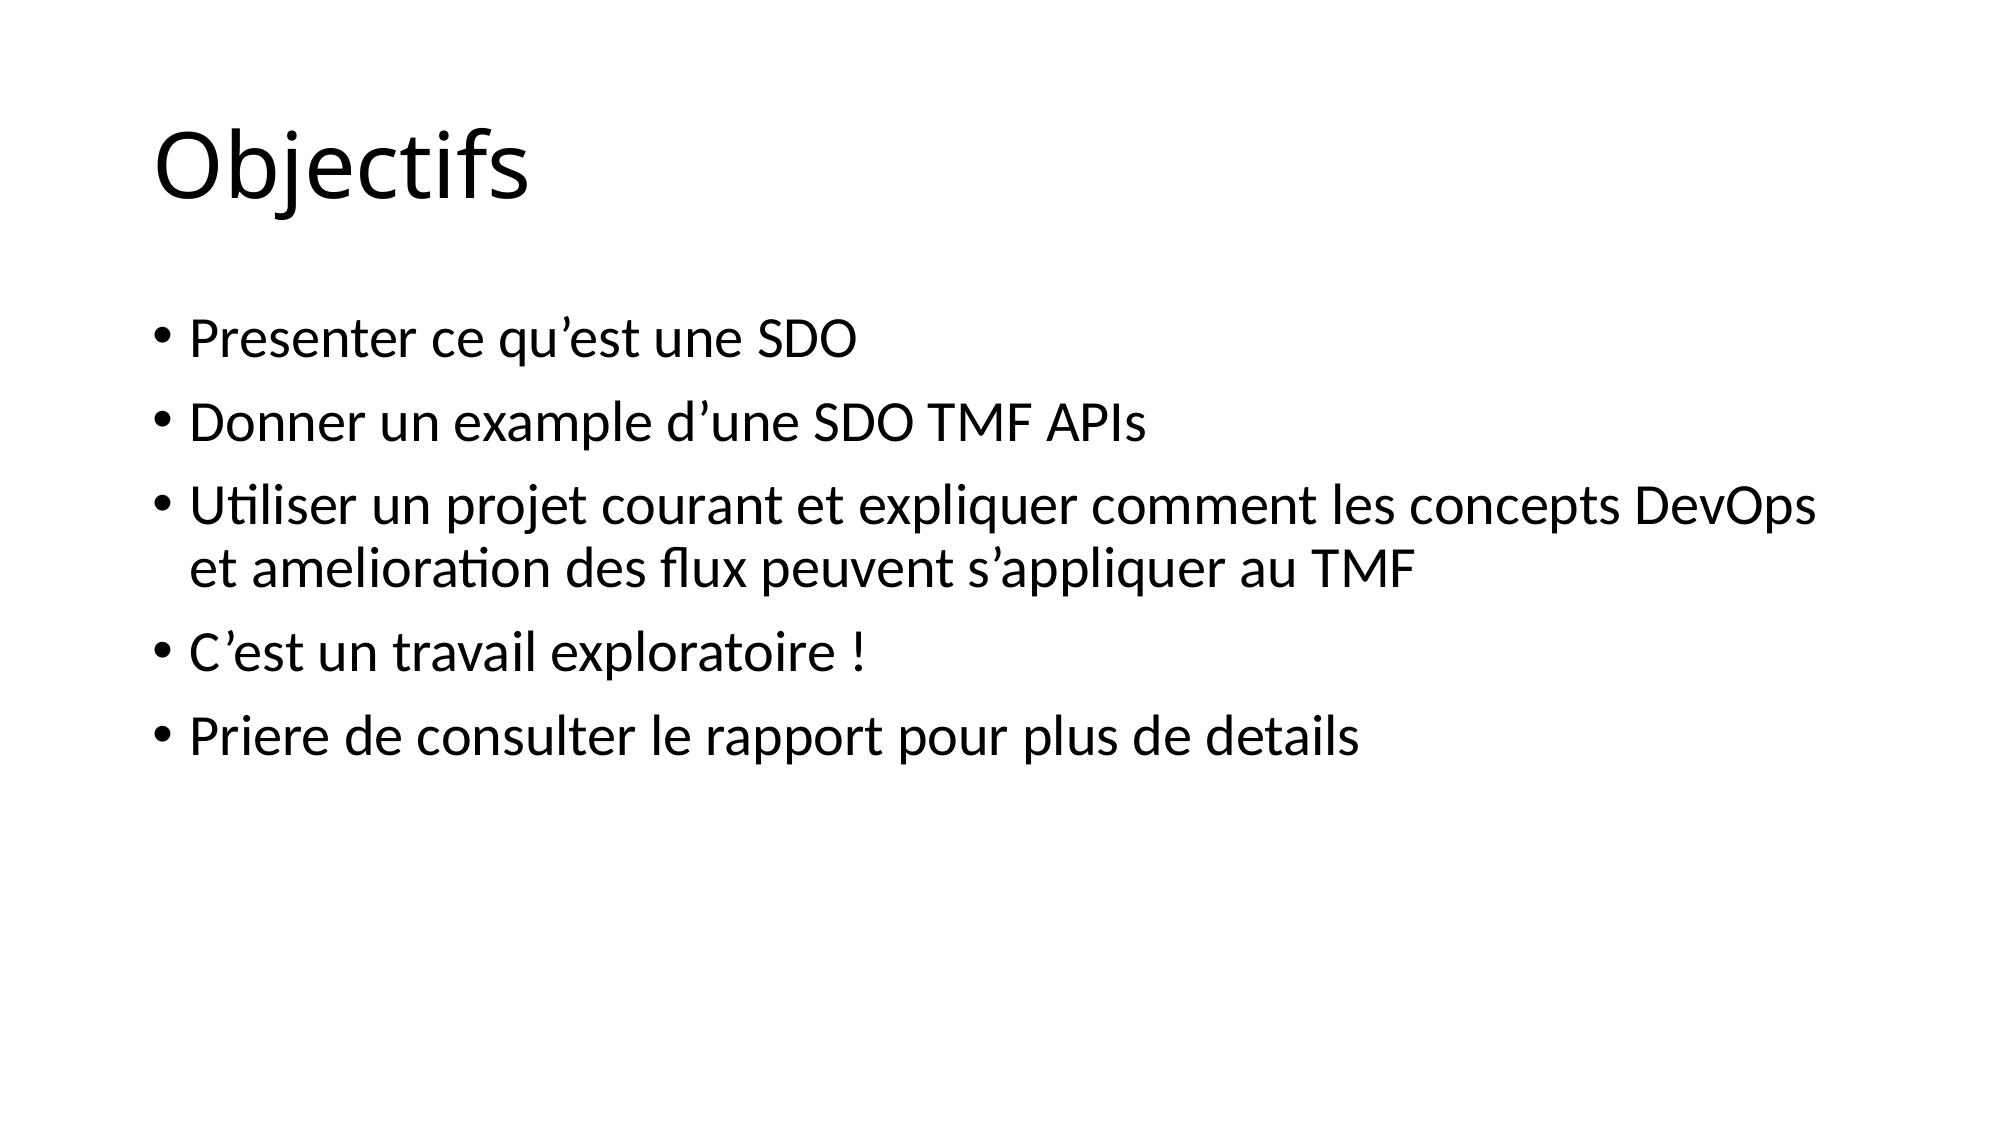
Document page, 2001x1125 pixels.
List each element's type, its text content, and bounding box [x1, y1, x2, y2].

title Objectifs [137, 59, 1863, 278]
list Presenter ce qu’est une SDO Donner un example d’une SDO TMF APIs Utiliser un projet courant et expliquer comment les concepts DevOps et amelioration des flux peuvent s’appliquer au TMF C’est un travail exploratoire ! Priere de consulter le rapport pour plus de details [137, 299, 1863, 1014]
